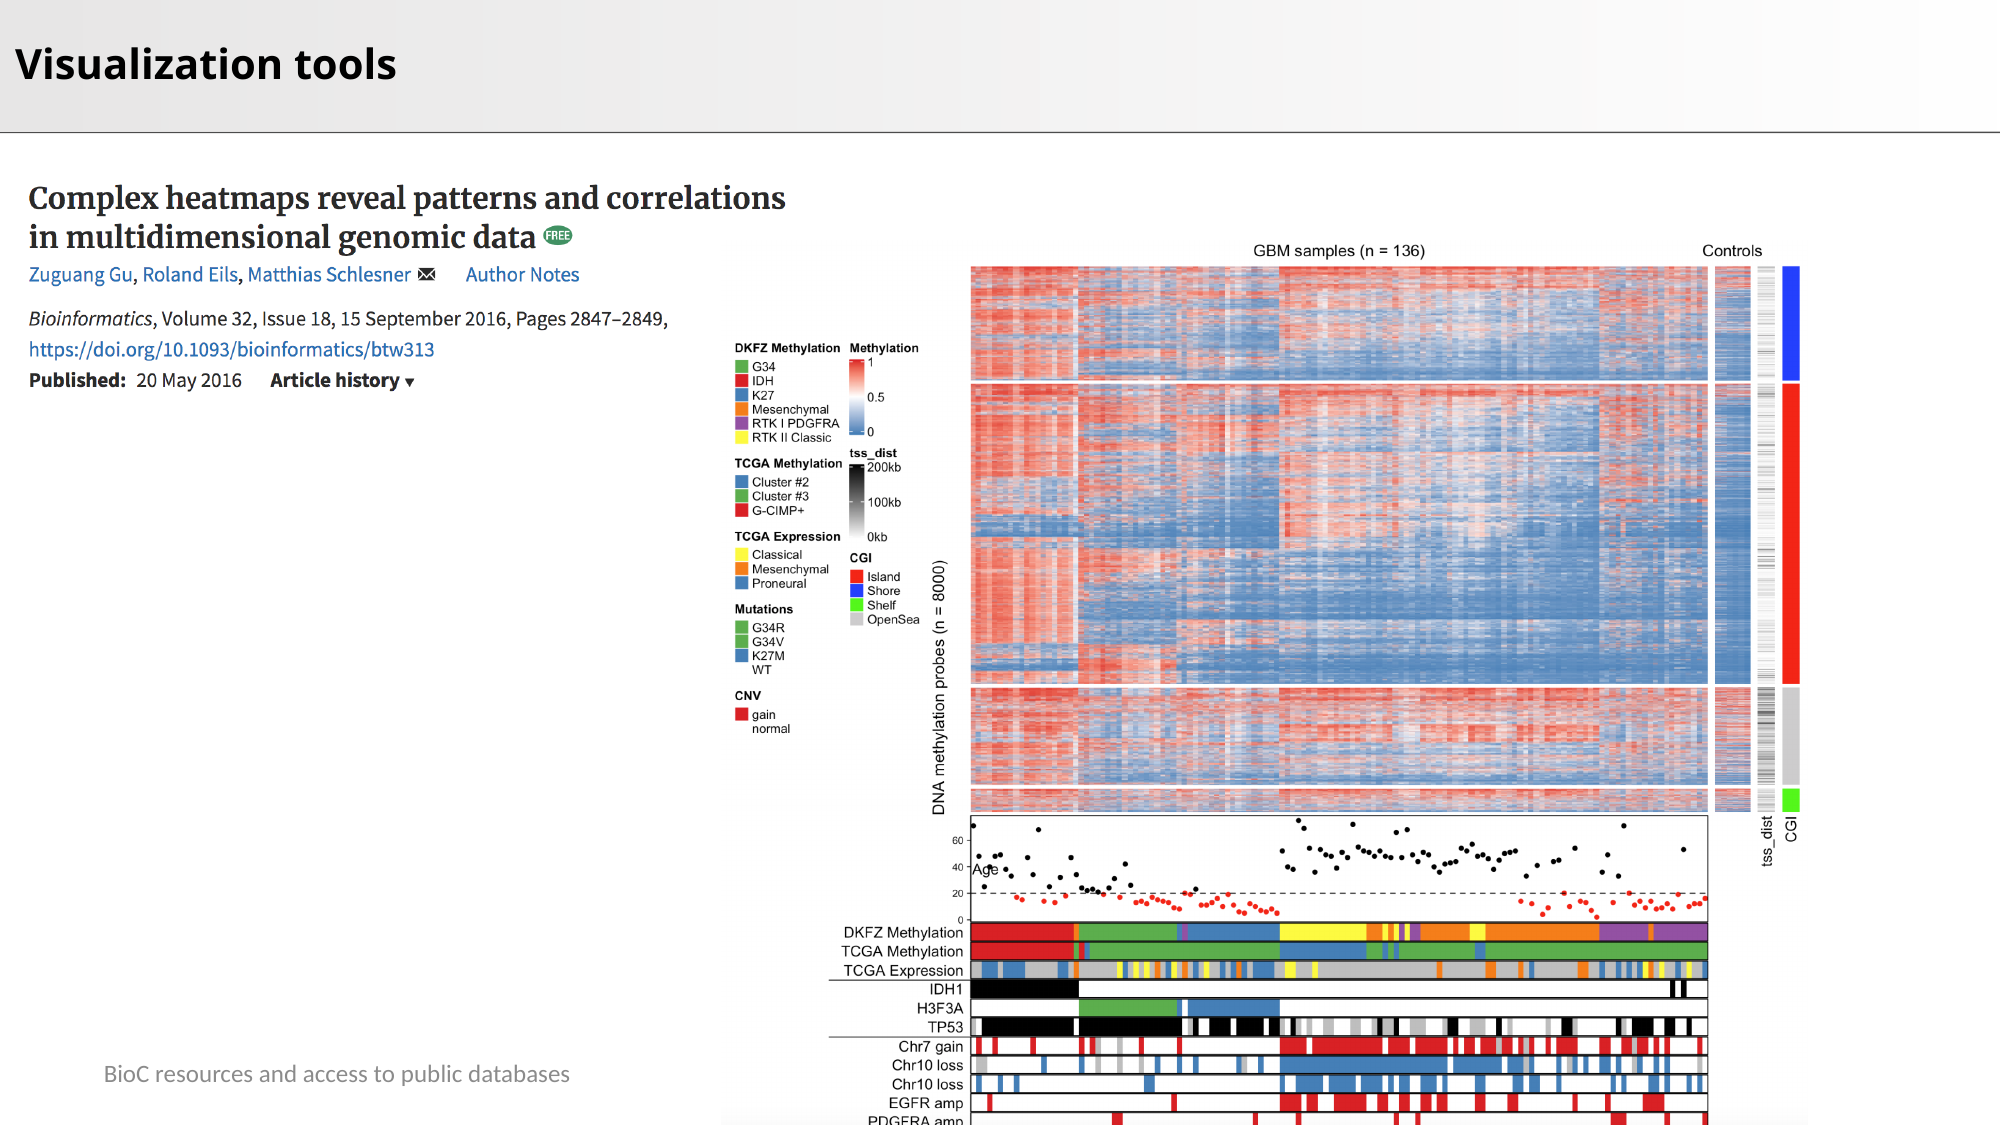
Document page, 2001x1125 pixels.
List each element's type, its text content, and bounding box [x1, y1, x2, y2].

footer BioC resources and access to public databases [0, 1042, 675, 1103]
picture [5, 173, 1808, 1125]
title Visualization tools [0, 0, 2000, 132]
